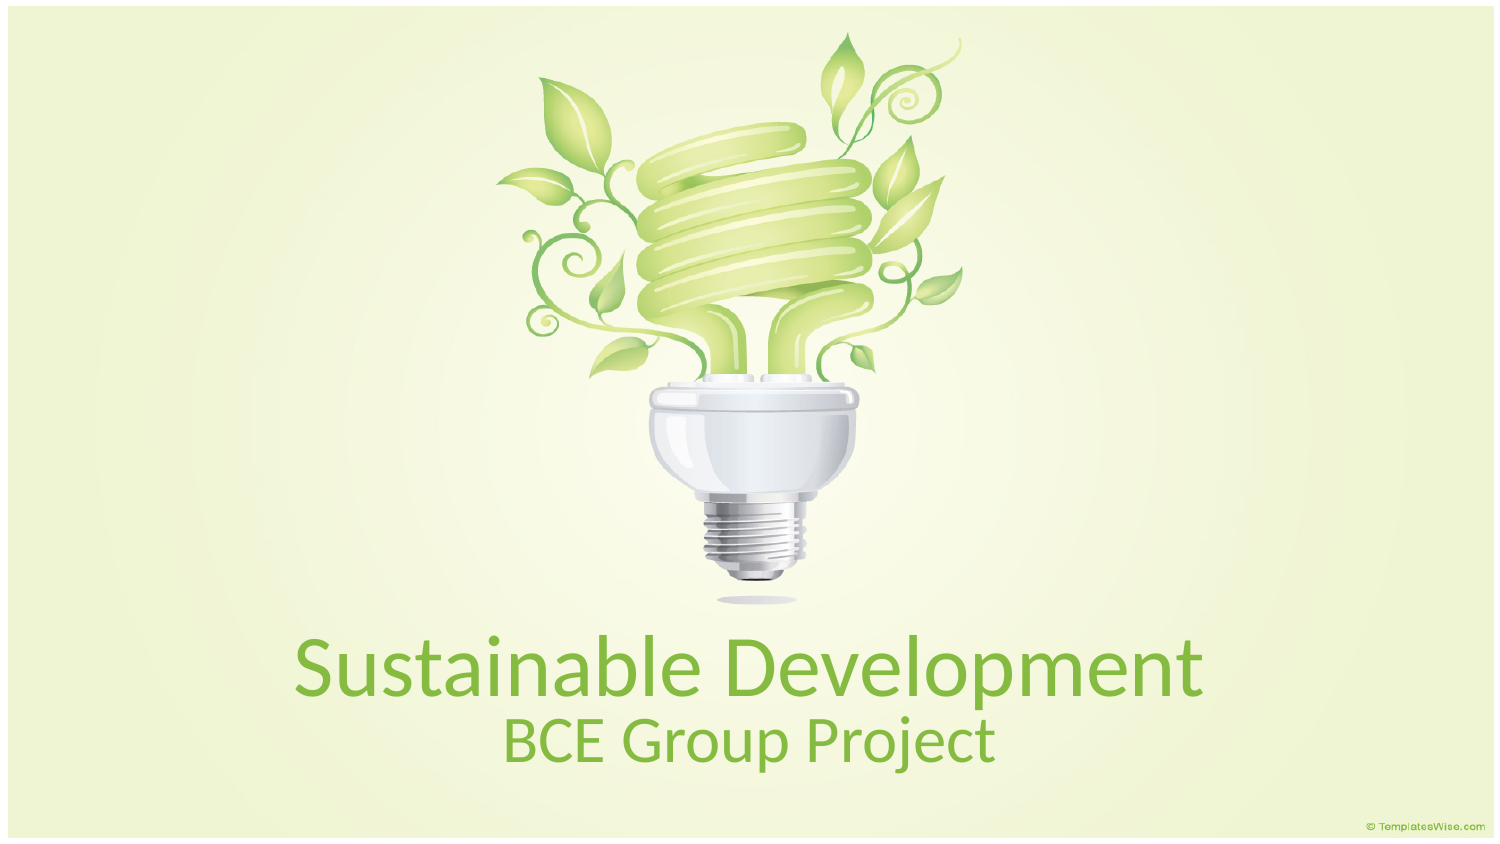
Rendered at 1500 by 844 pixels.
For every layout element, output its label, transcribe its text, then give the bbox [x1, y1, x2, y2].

subtitle BCE Group Project [225, 705, 1275, 800]
picture [0, 0, 1500, 844]
title Sustainable Development [112, 622, 1388, 727]
